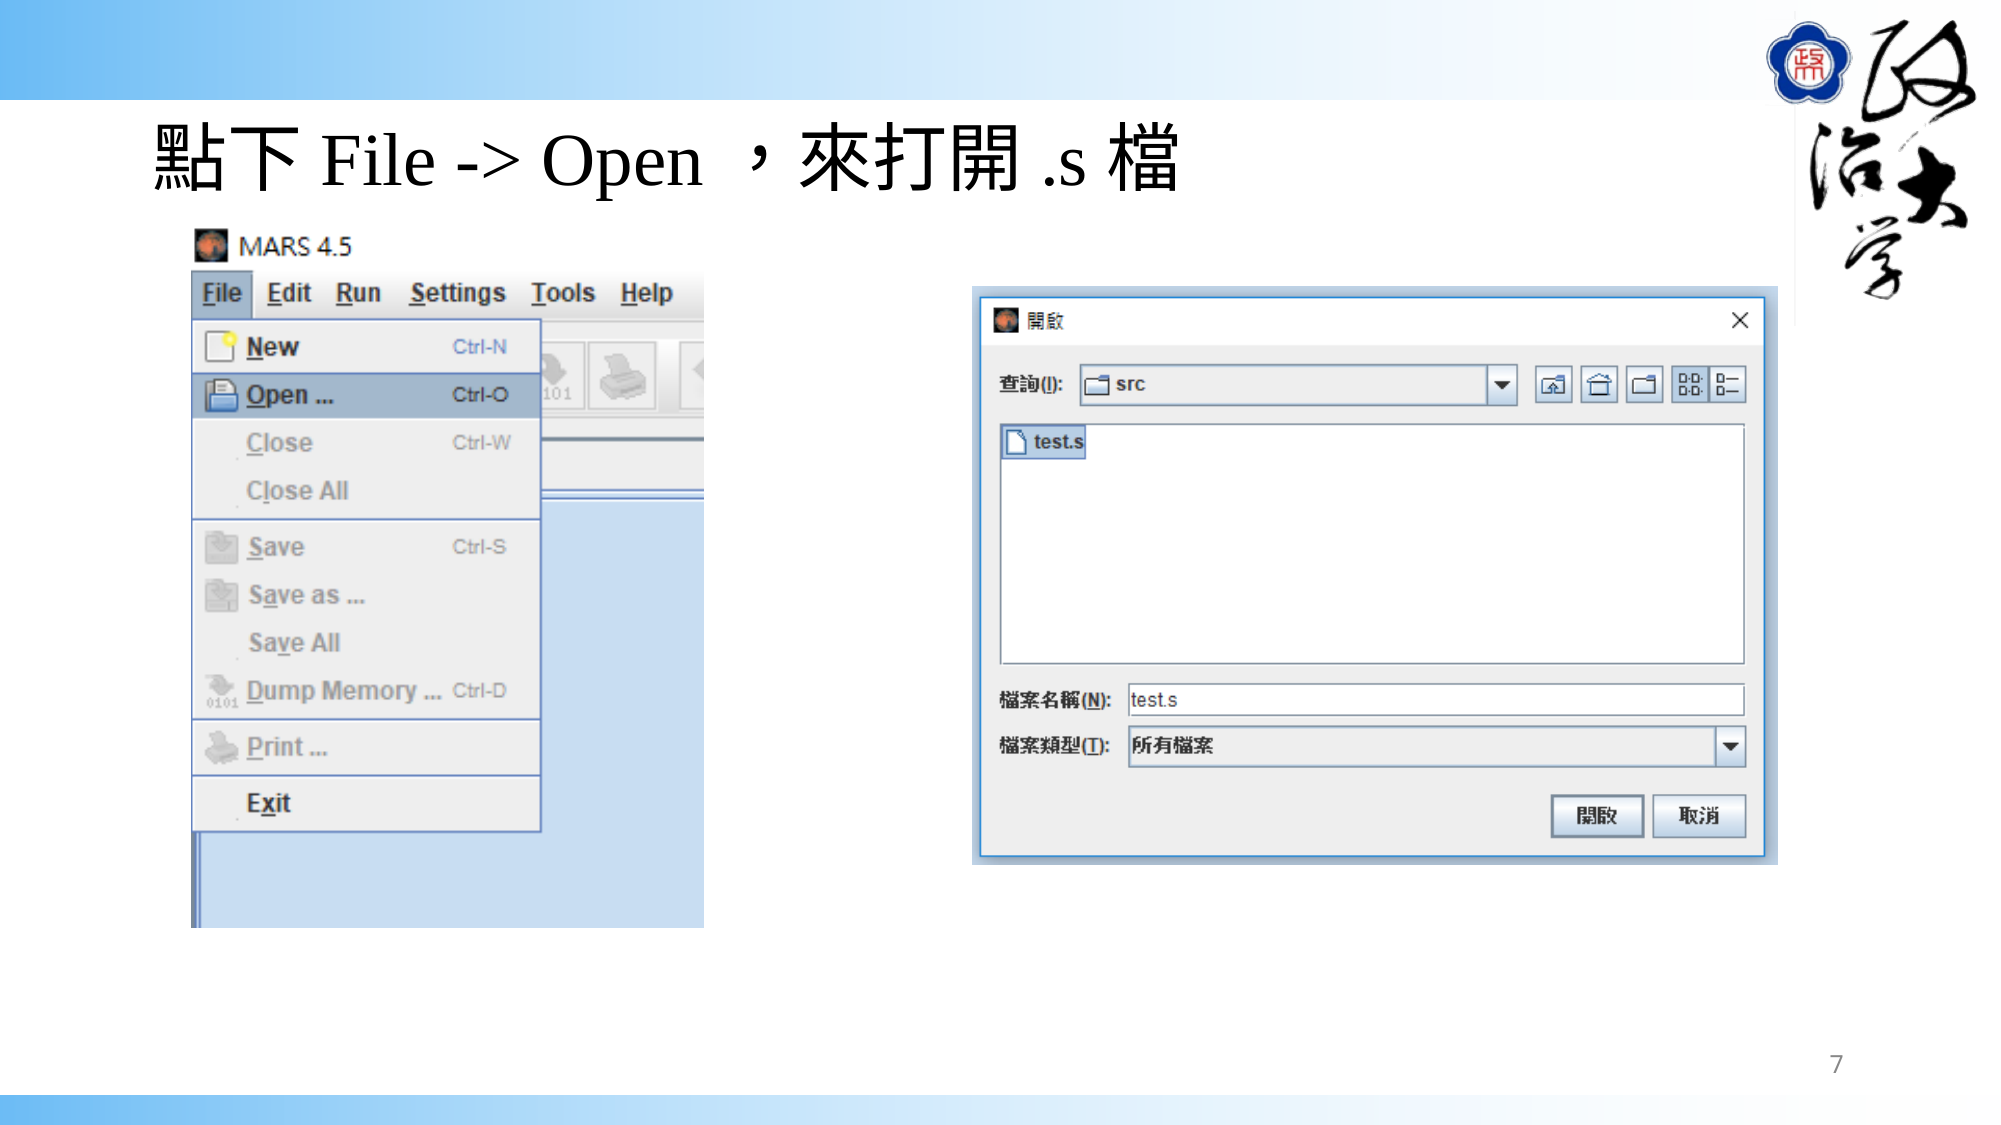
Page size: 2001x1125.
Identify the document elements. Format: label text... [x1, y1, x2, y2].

picture [972, 11, 1983, 865]
title 點下File -> Open，來打開.s檔 [137, 52, 1863, 271]
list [190, 223, 704, 928]
